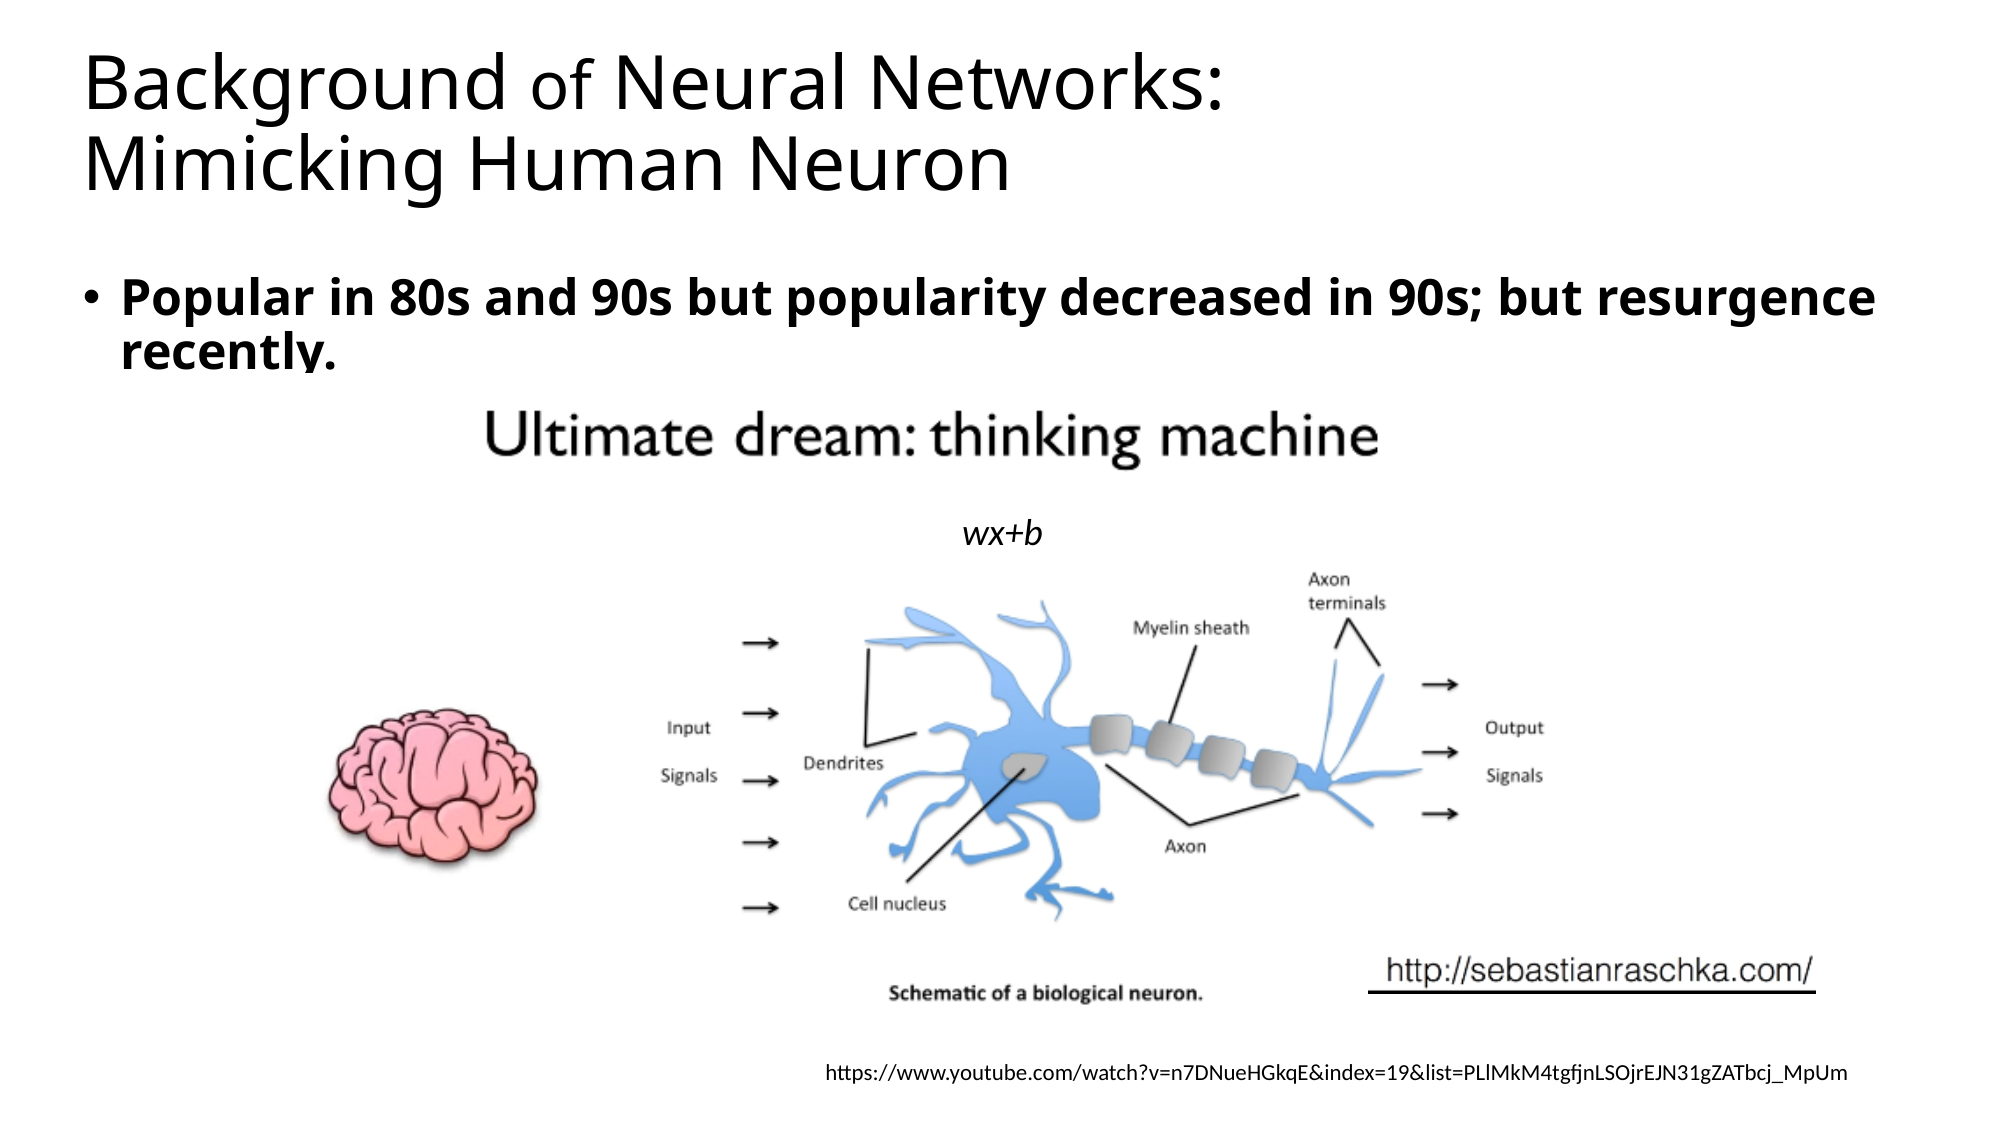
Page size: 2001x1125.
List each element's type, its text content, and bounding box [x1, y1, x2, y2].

text_box https://www.youtube.com/watch?v=n7DNueHGkqE&index=19&list=PLlMkM4tgfjnLSOjrEJN31gZATbcj_MpUm [810, 1050, 1882, 1093]
list Popular in 80s and 90s but popularity decreased in 90s; but resurgence recently. [67, 265, 1969, 979]
picture [1368, 948, 1816, 994]
title Background of Neural Networks: Mimicking Human Neuron [67, 16, 1793, 235]
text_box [275, 373, 1585, 1010]
